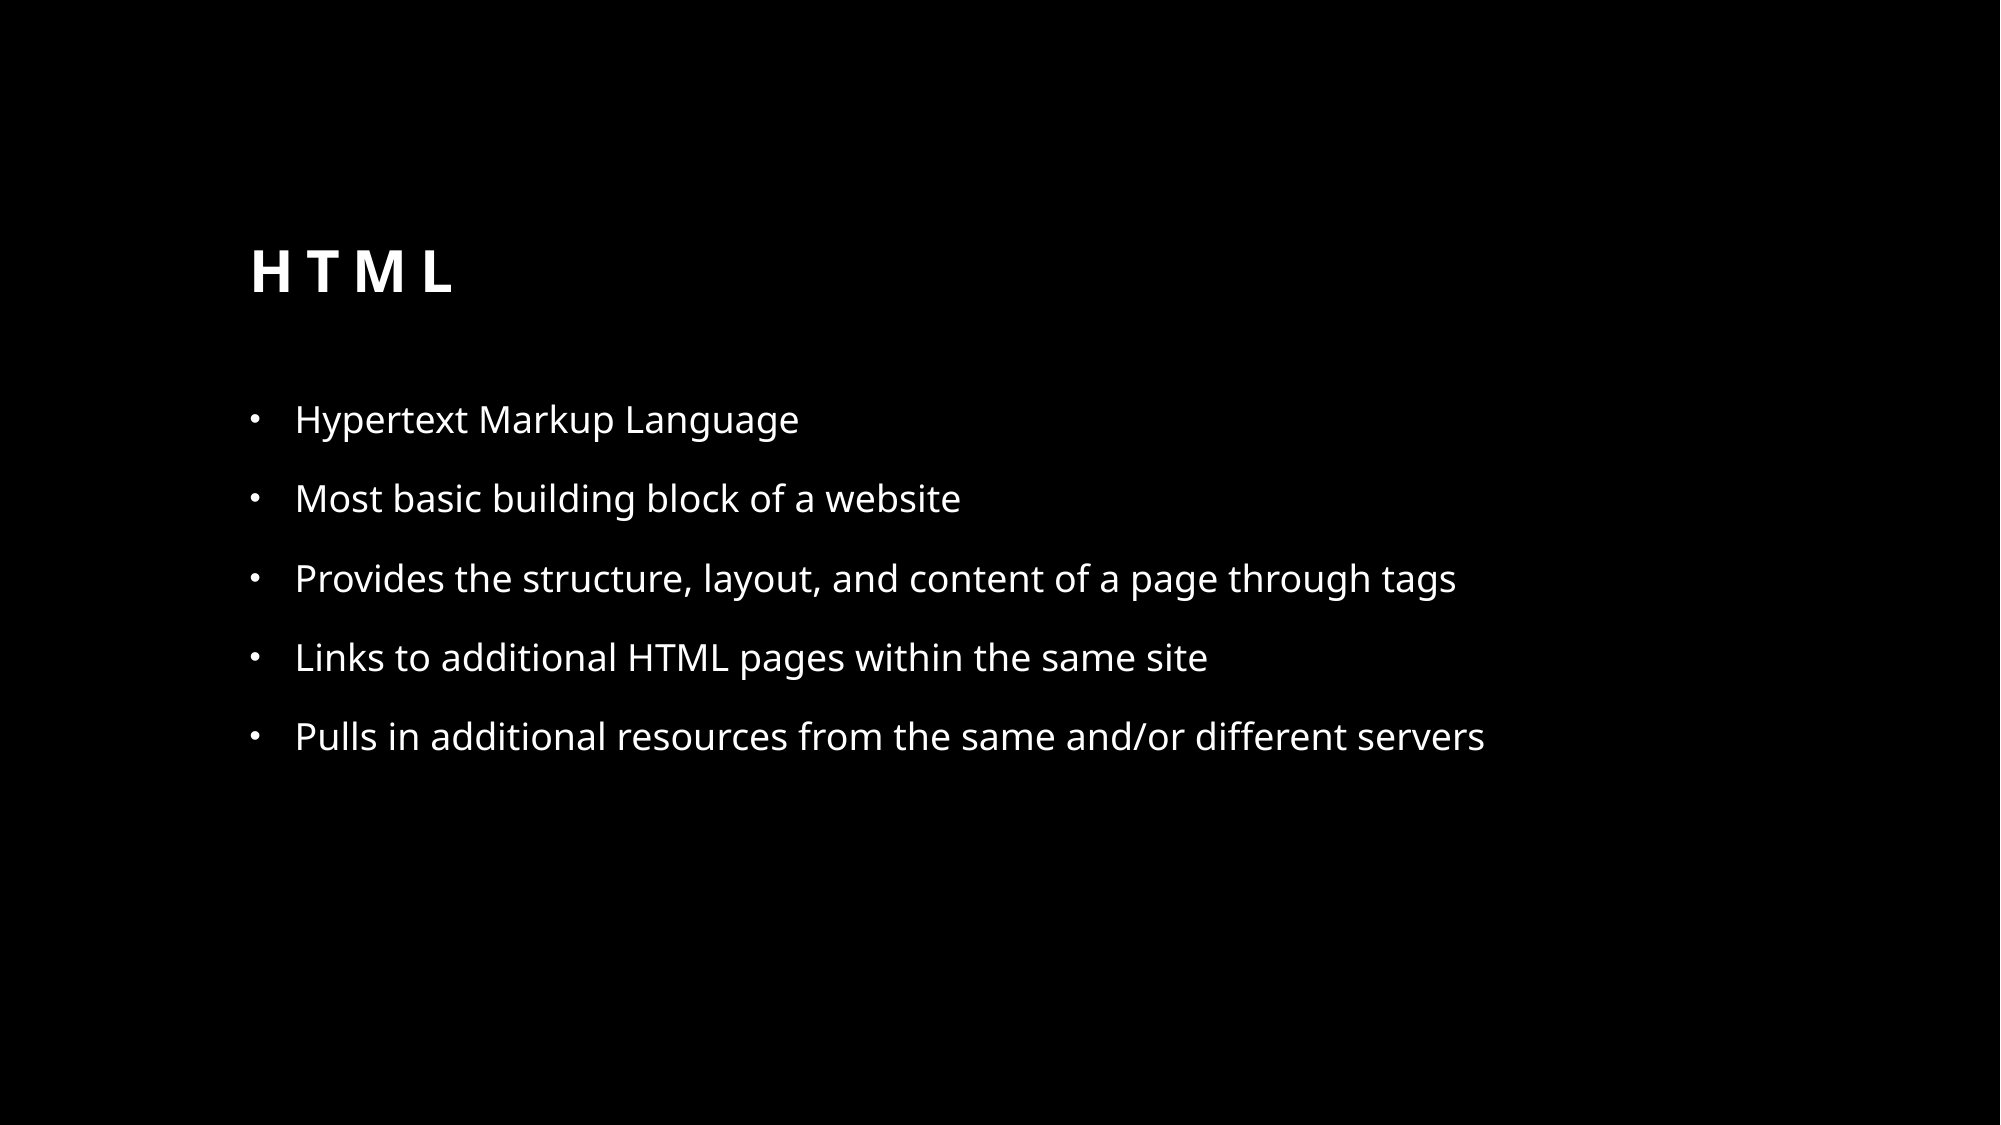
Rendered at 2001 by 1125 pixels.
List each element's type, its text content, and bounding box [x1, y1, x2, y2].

list Hypertext Markup Language Most basic building block of a website Provides the structure, layout, and content of a page through tags Links to additional HTML pages within the same site Pulls in additional resources from the same and/or different servers [234, 375, 1750, 1000]
title HTML [234, 171, 1750, 313]
